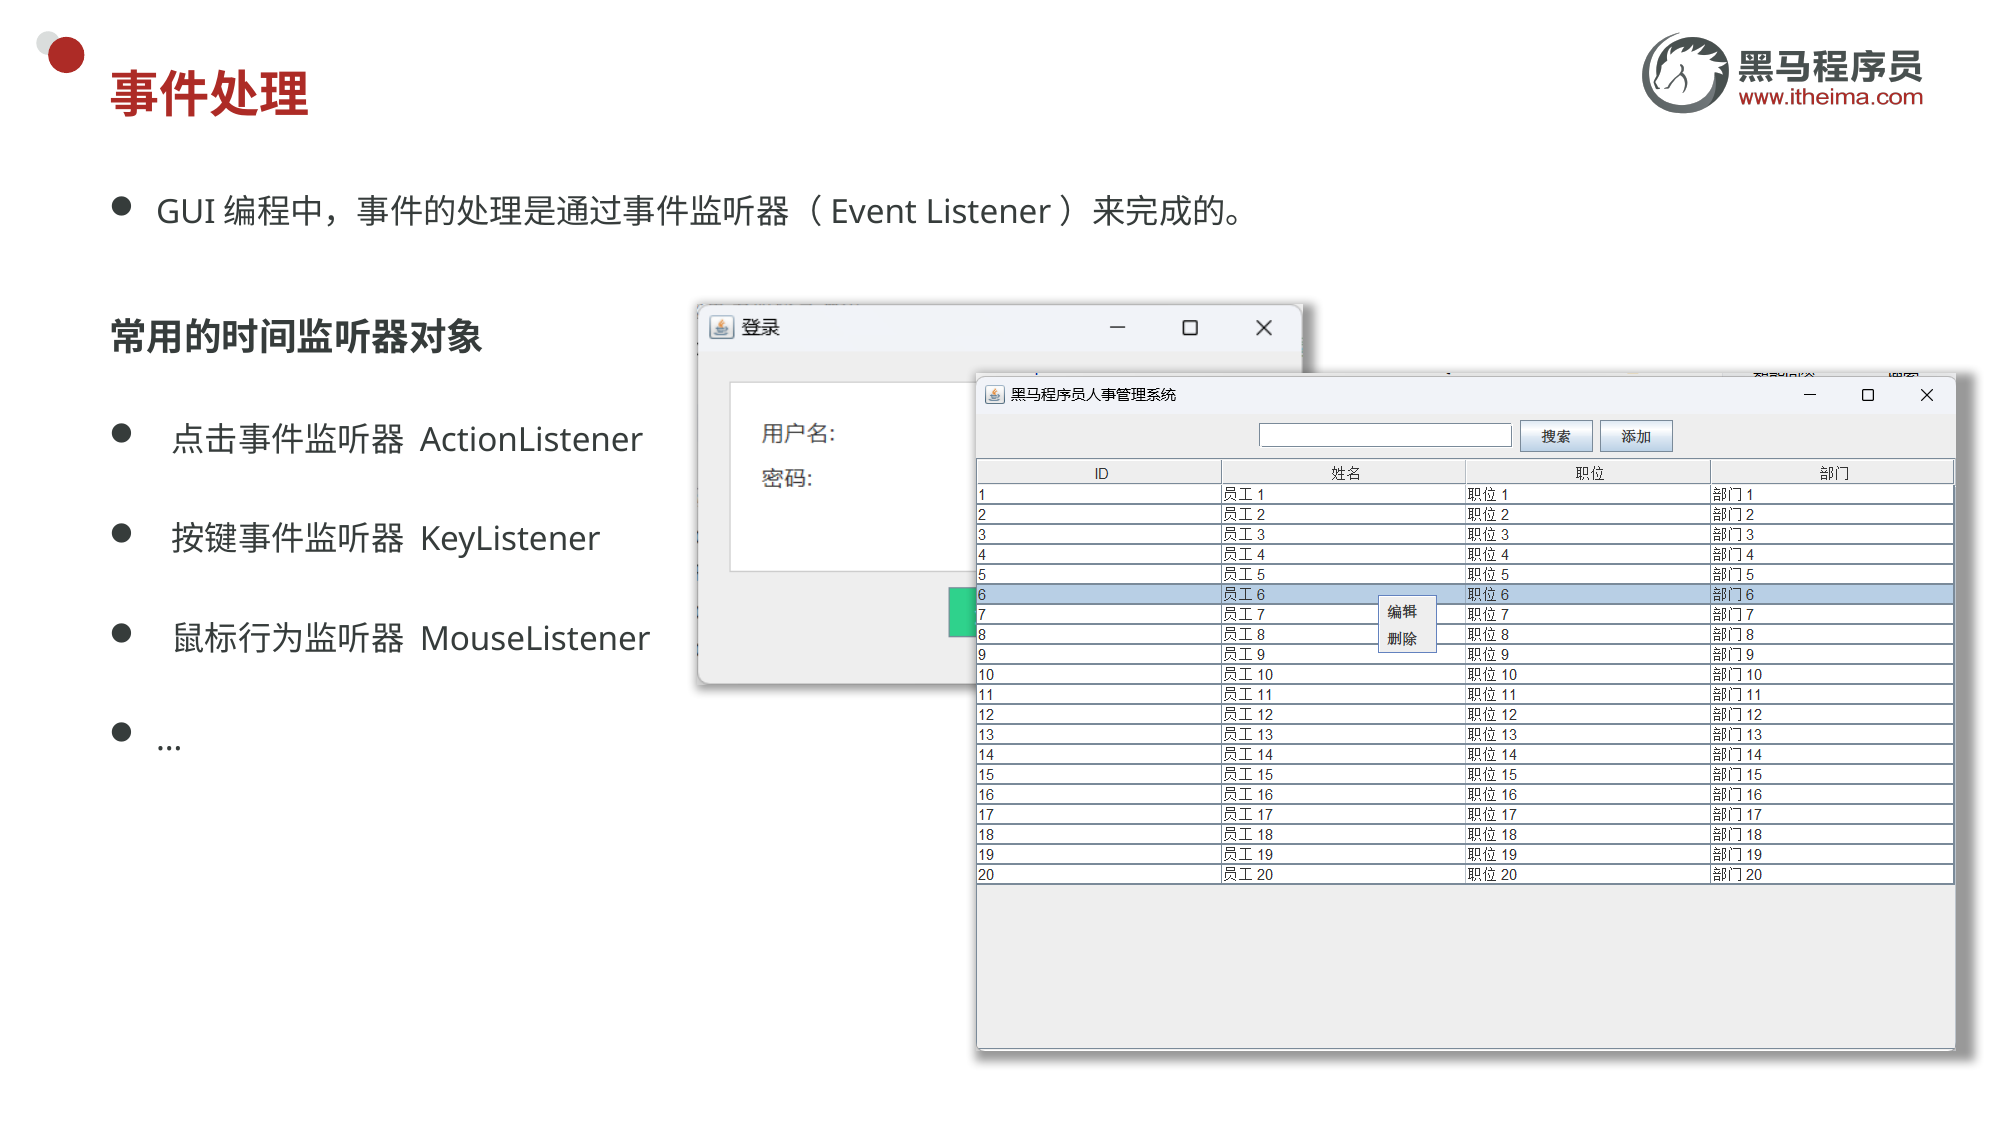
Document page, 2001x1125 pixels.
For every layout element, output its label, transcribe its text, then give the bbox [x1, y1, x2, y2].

text_box GUI编程中，事件的处理是通过事件监听器（Event Listener）来完成的。 常用的时间监听器对象 点击事件监听器 ActionListener 按键事件监听器 KeyListener 鼠标行为监听器 MouseListener … [94, 163, 1425, 825]
picture [697, 304, 1956, 1051]
picture [1633, 24, 1937, 125]
title 事件处理 [94, 55, 1858, 133]
